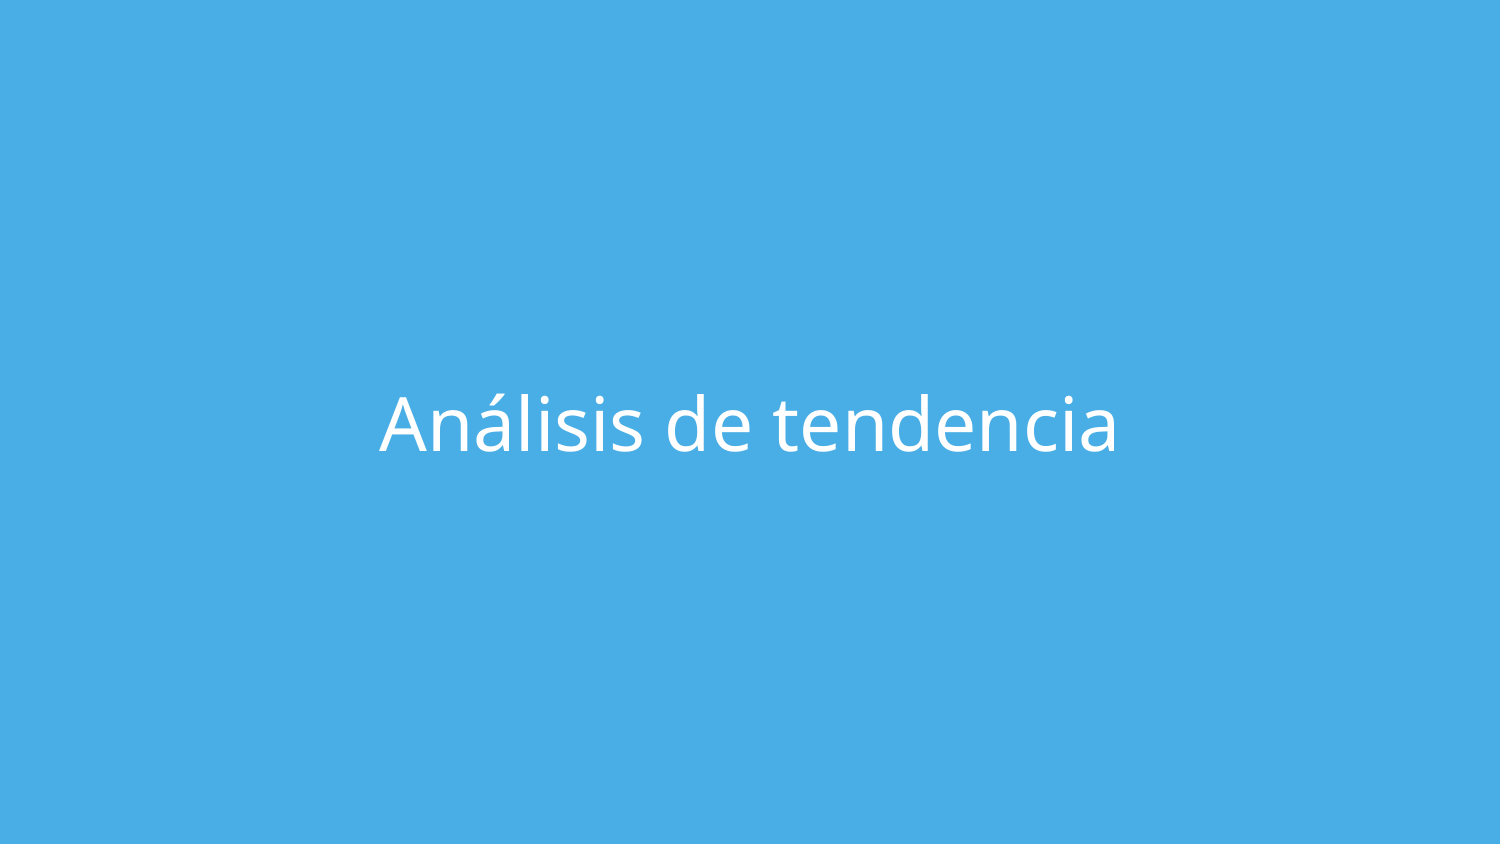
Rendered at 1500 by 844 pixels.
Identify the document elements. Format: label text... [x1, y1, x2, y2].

title Análisis de tendencia [51, 352, 1449, 491]
